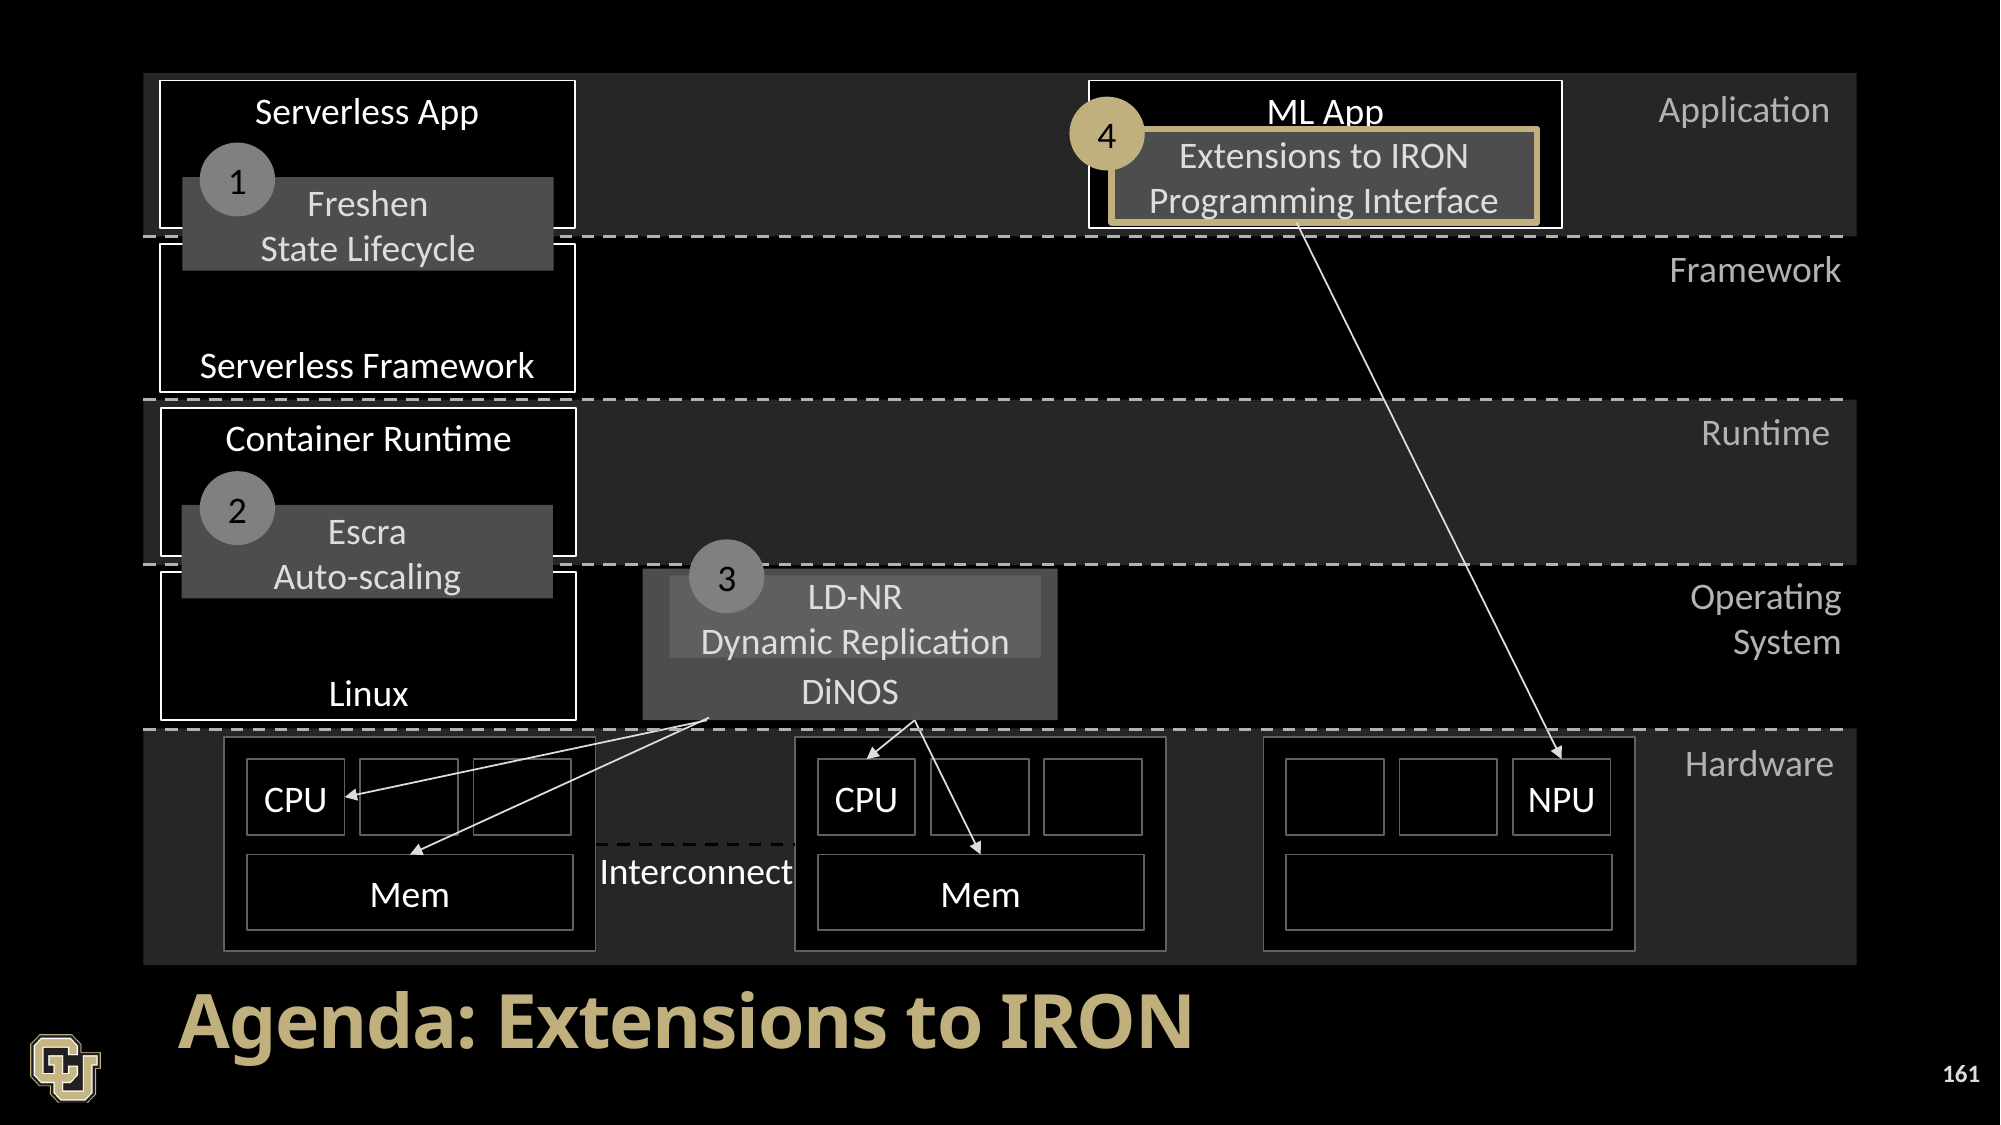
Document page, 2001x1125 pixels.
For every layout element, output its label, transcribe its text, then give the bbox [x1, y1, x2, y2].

text_box Agenda: Extensions to IRON [164, 975, 1825, 1125]
slide_number 161 [1825, 1042, 1996, 1103]
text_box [143, 72, 1857, 966]
